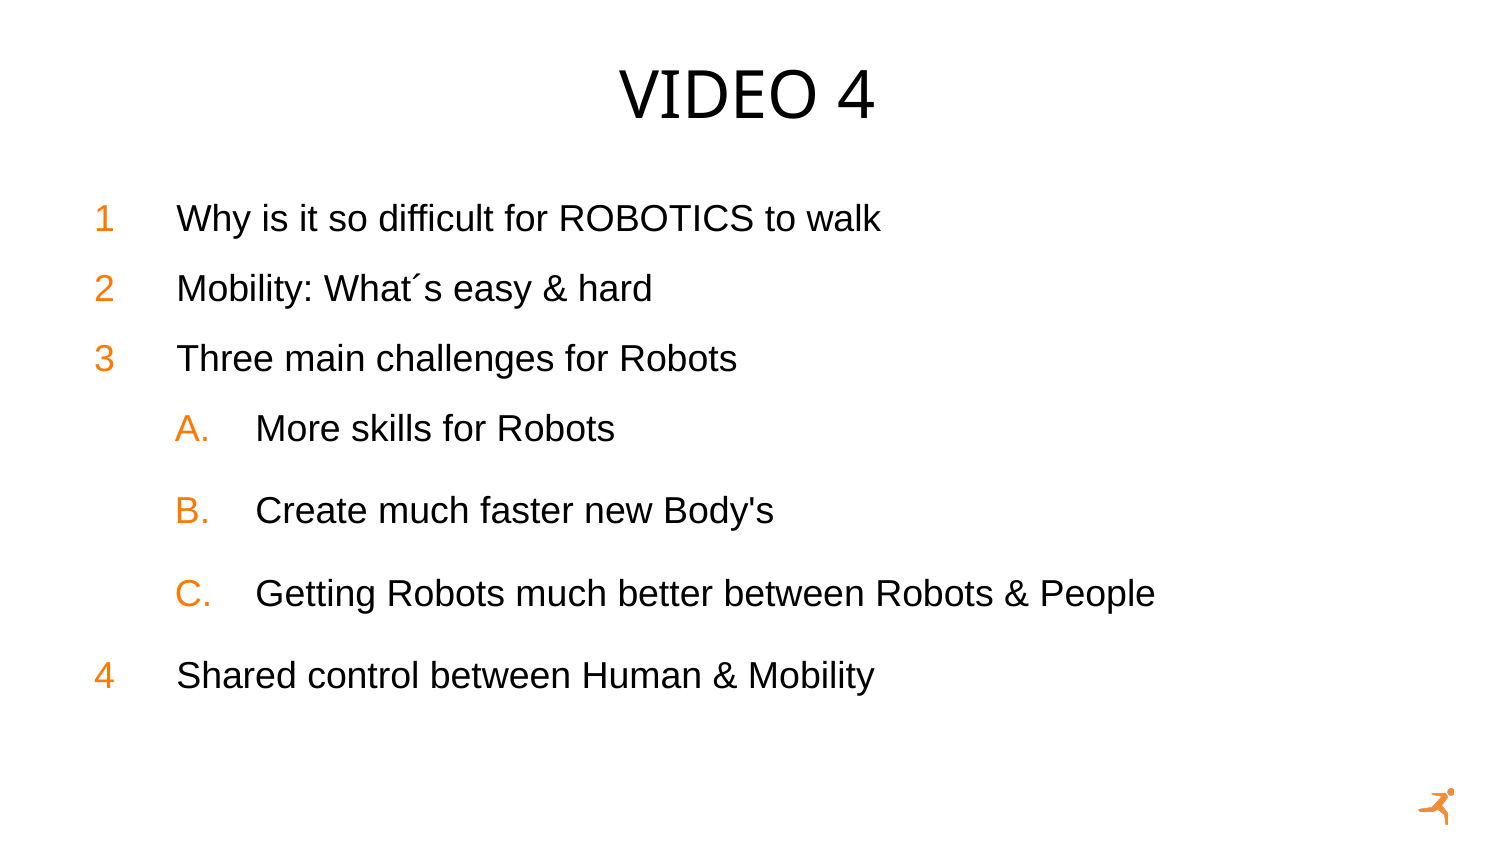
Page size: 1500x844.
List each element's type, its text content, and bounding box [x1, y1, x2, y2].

title Video 4 [94, 66, 1402, 144]
list Why is it so difficult for ROBOTICS to walk Mobility: What´s easy & hard Three main challenges for Robots More skills for Robots Create much faster new Body's Getting Robots much better between Robots & People Shared control between Human & Mobility [94, 193, 1397, 771]
